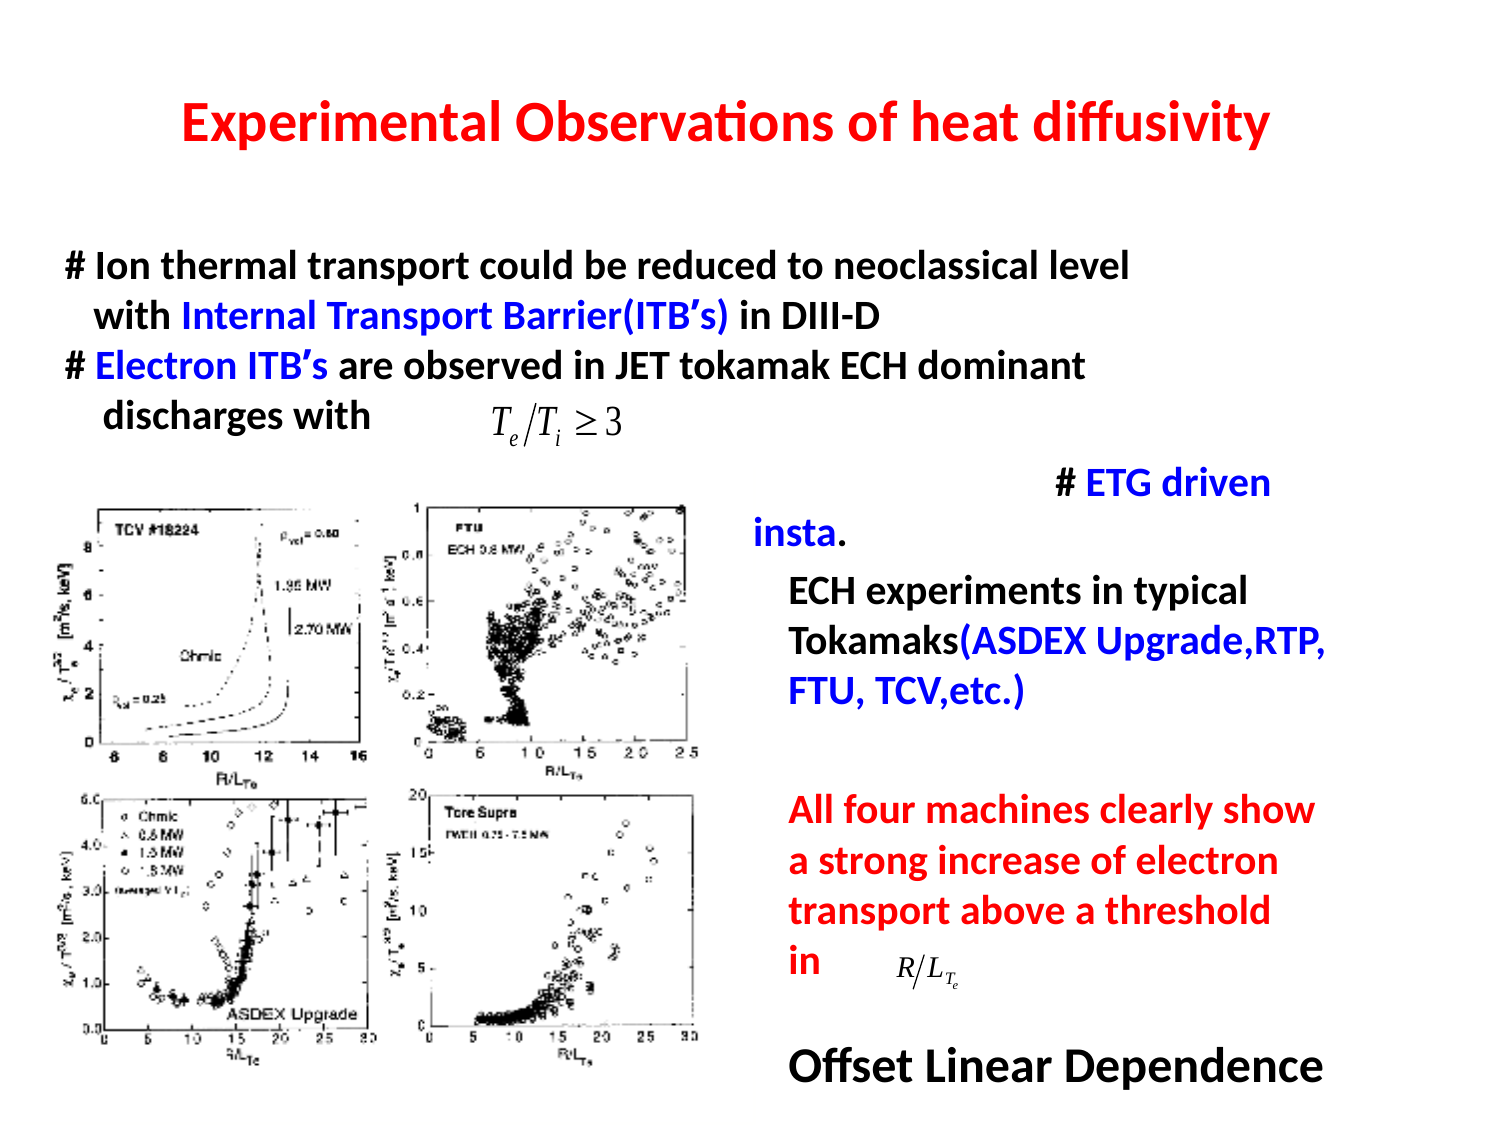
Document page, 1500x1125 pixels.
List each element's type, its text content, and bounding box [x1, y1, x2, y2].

text_box ECH experiments in typical Tokamaks(ASDEX Upgrade,RTP, FTU, TCV,etc.) [773, 555, 1471, 770]
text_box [487, 399, 626, 451]
picture [0, 467, 757, 1125]
text_box All four machines clearly show a strong increase of electron transport above a threshold in Offset Linear Dependence [773, 774, 1424, 1100]
title Experimental Observations of heat diffusivity [37, 62, 1350, 174]
text_box # ETG driven insta. [738, 397, 1376, 562]
text_box # Ion thermal transport could be reduced to neoclassical level with Internal Transport Barrier(ITB’s) in DIII-D # Electron ITB’s are observed in JET tokamak ECH dominant discharges with [49, 230, 1441, 445]
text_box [891, 952, 967, 993]
